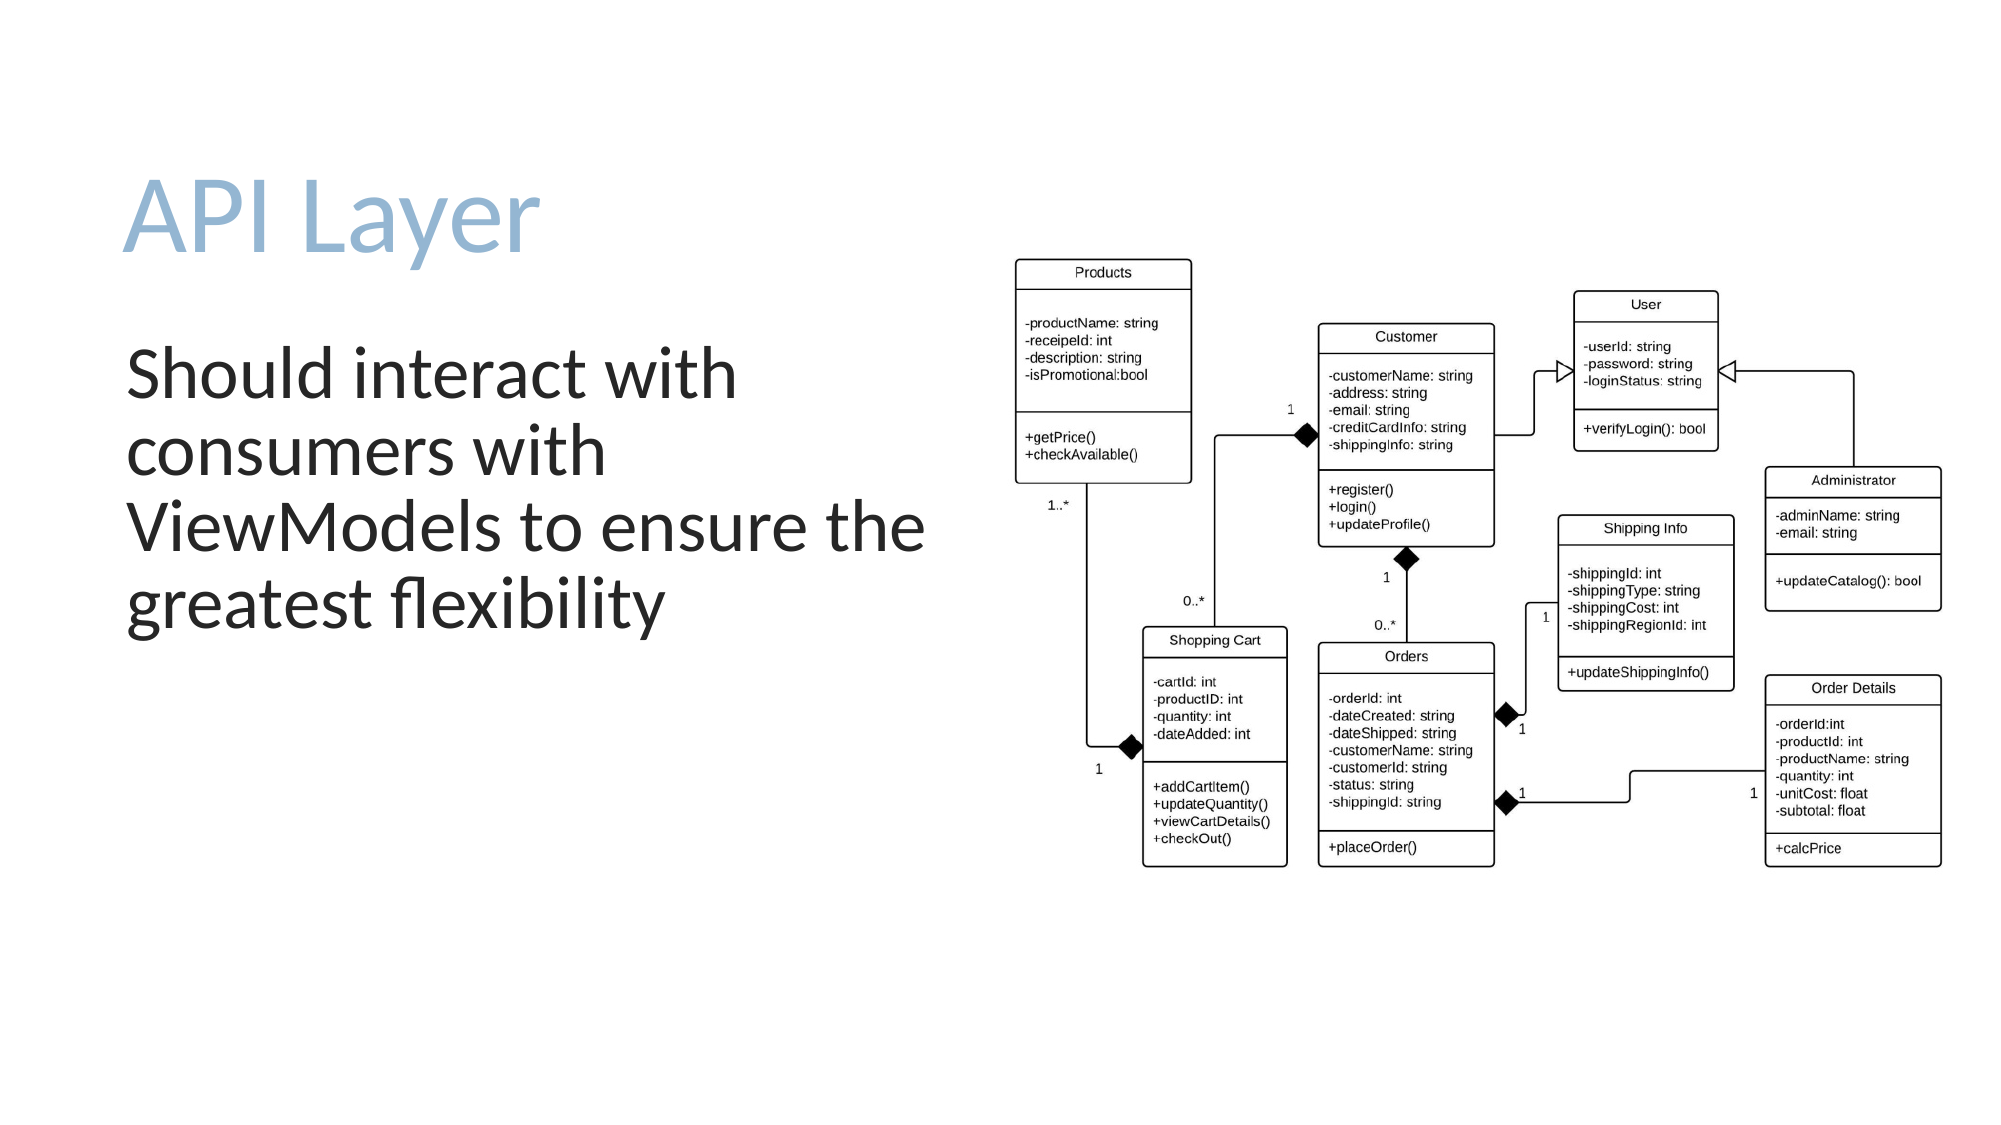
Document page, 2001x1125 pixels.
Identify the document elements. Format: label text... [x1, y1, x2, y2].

picture [999, 227, 1973, 898]
title API Layer [107, 81, 1875, 354]
list Should interact with consumers with ViewModels to ensure the greatest flexibility [111, 329, 989, 948]
